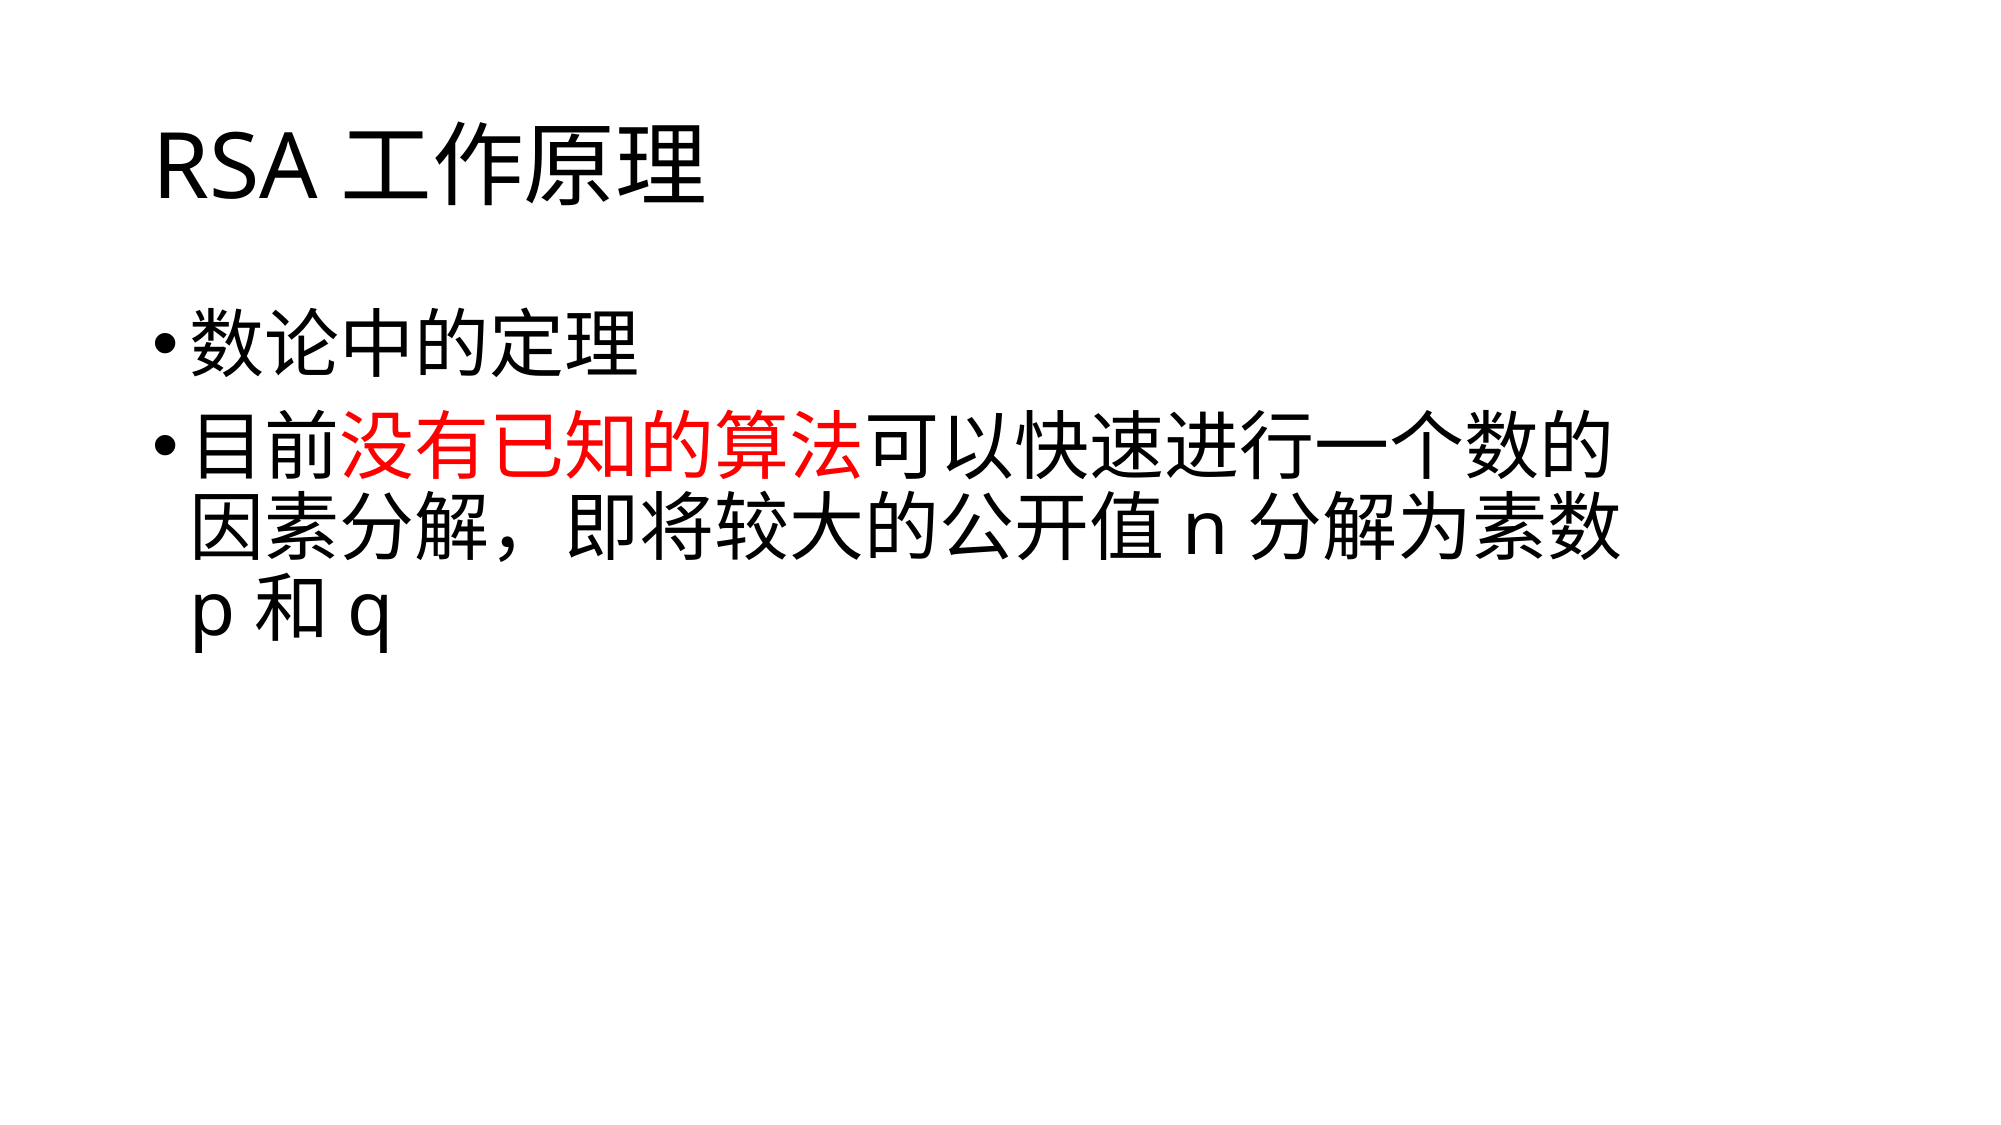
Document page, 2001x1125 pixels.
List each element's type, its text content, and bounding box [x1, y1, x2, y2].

list 数论中的定理 目前没有已知的算法可以快速进行一个数的因素分解，即将较大的公开值n分解为素数p和q [137, 299, 1689, 969]
title RSA工作原理 [137, 59, 1863, 278]
